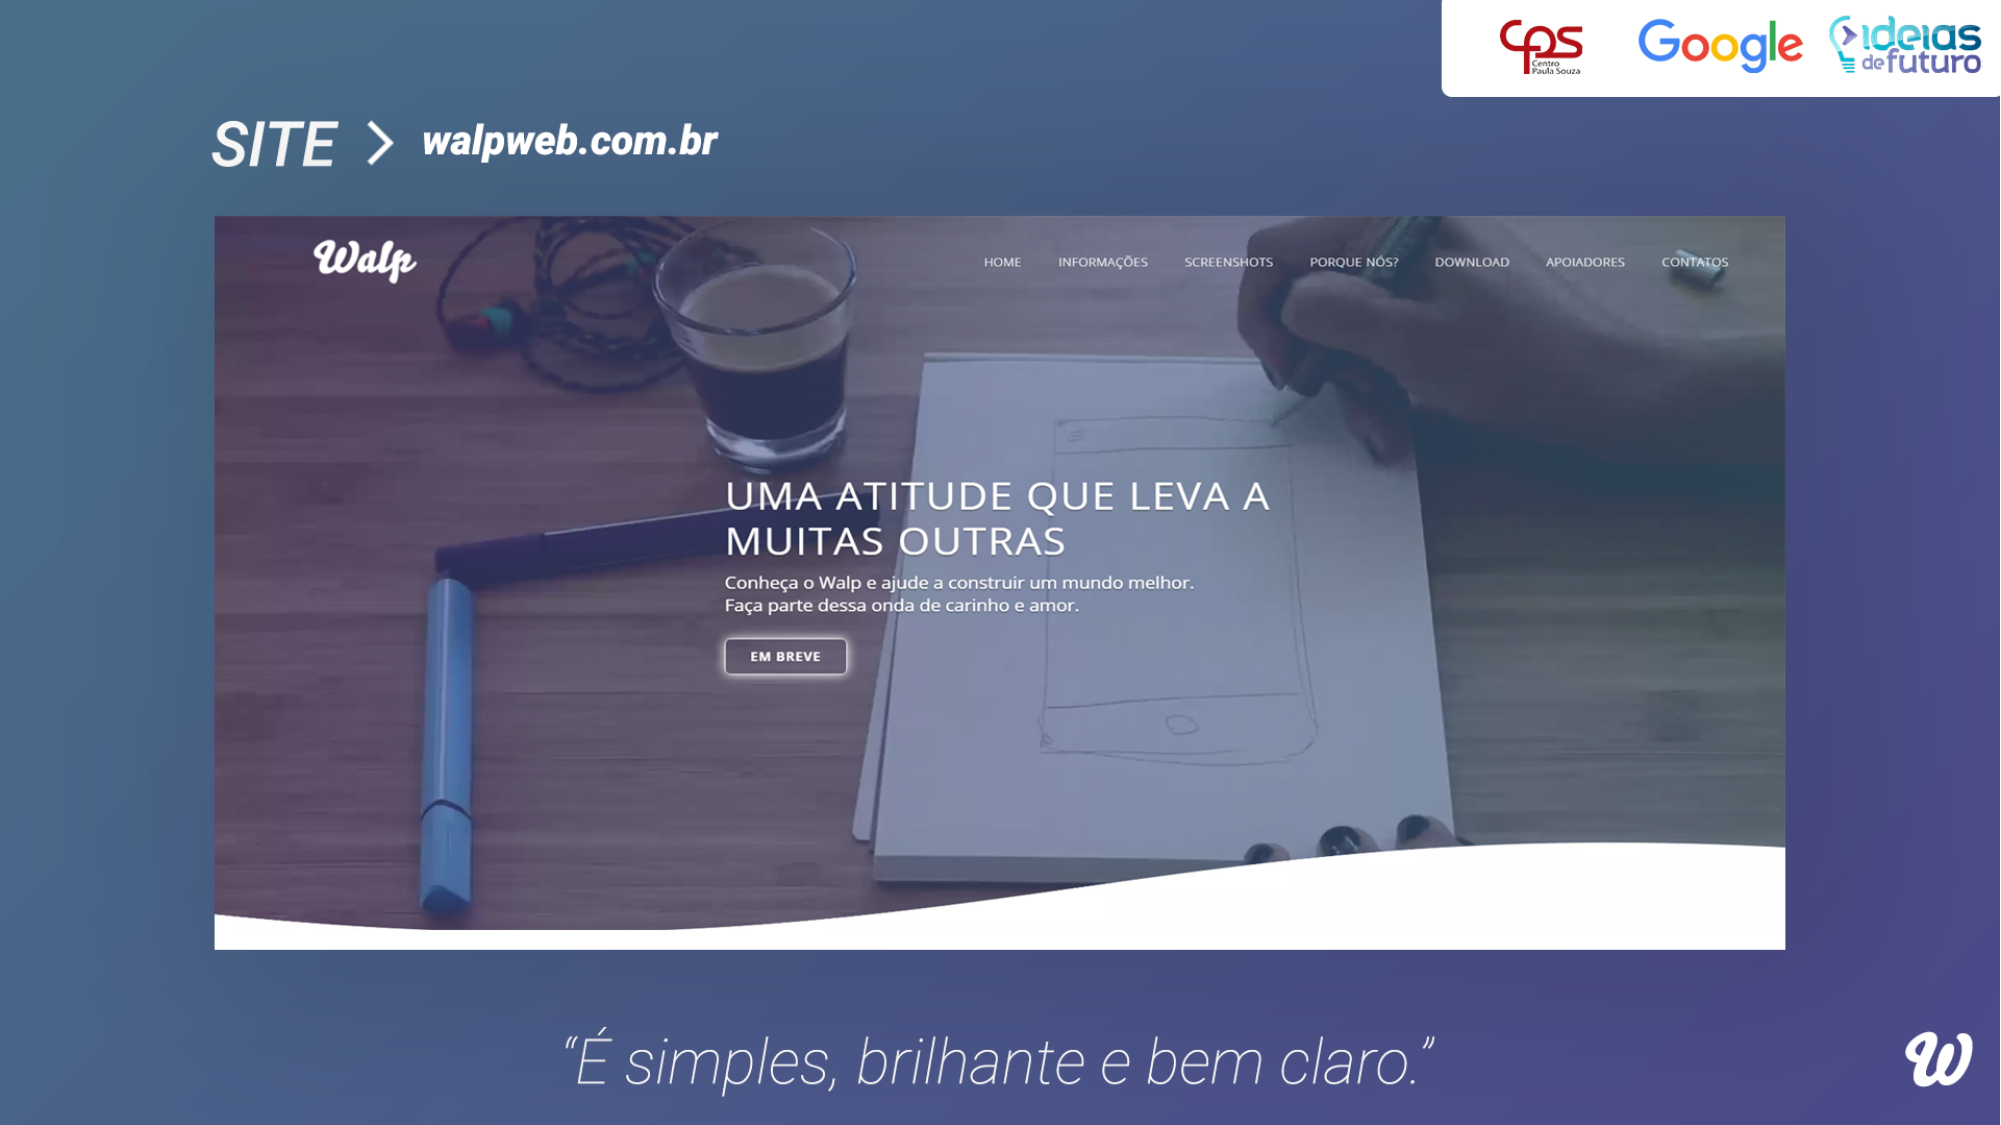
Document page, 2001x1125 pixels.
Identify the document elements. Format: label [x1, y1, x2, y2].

list [0, 0, 2000, 1125]
